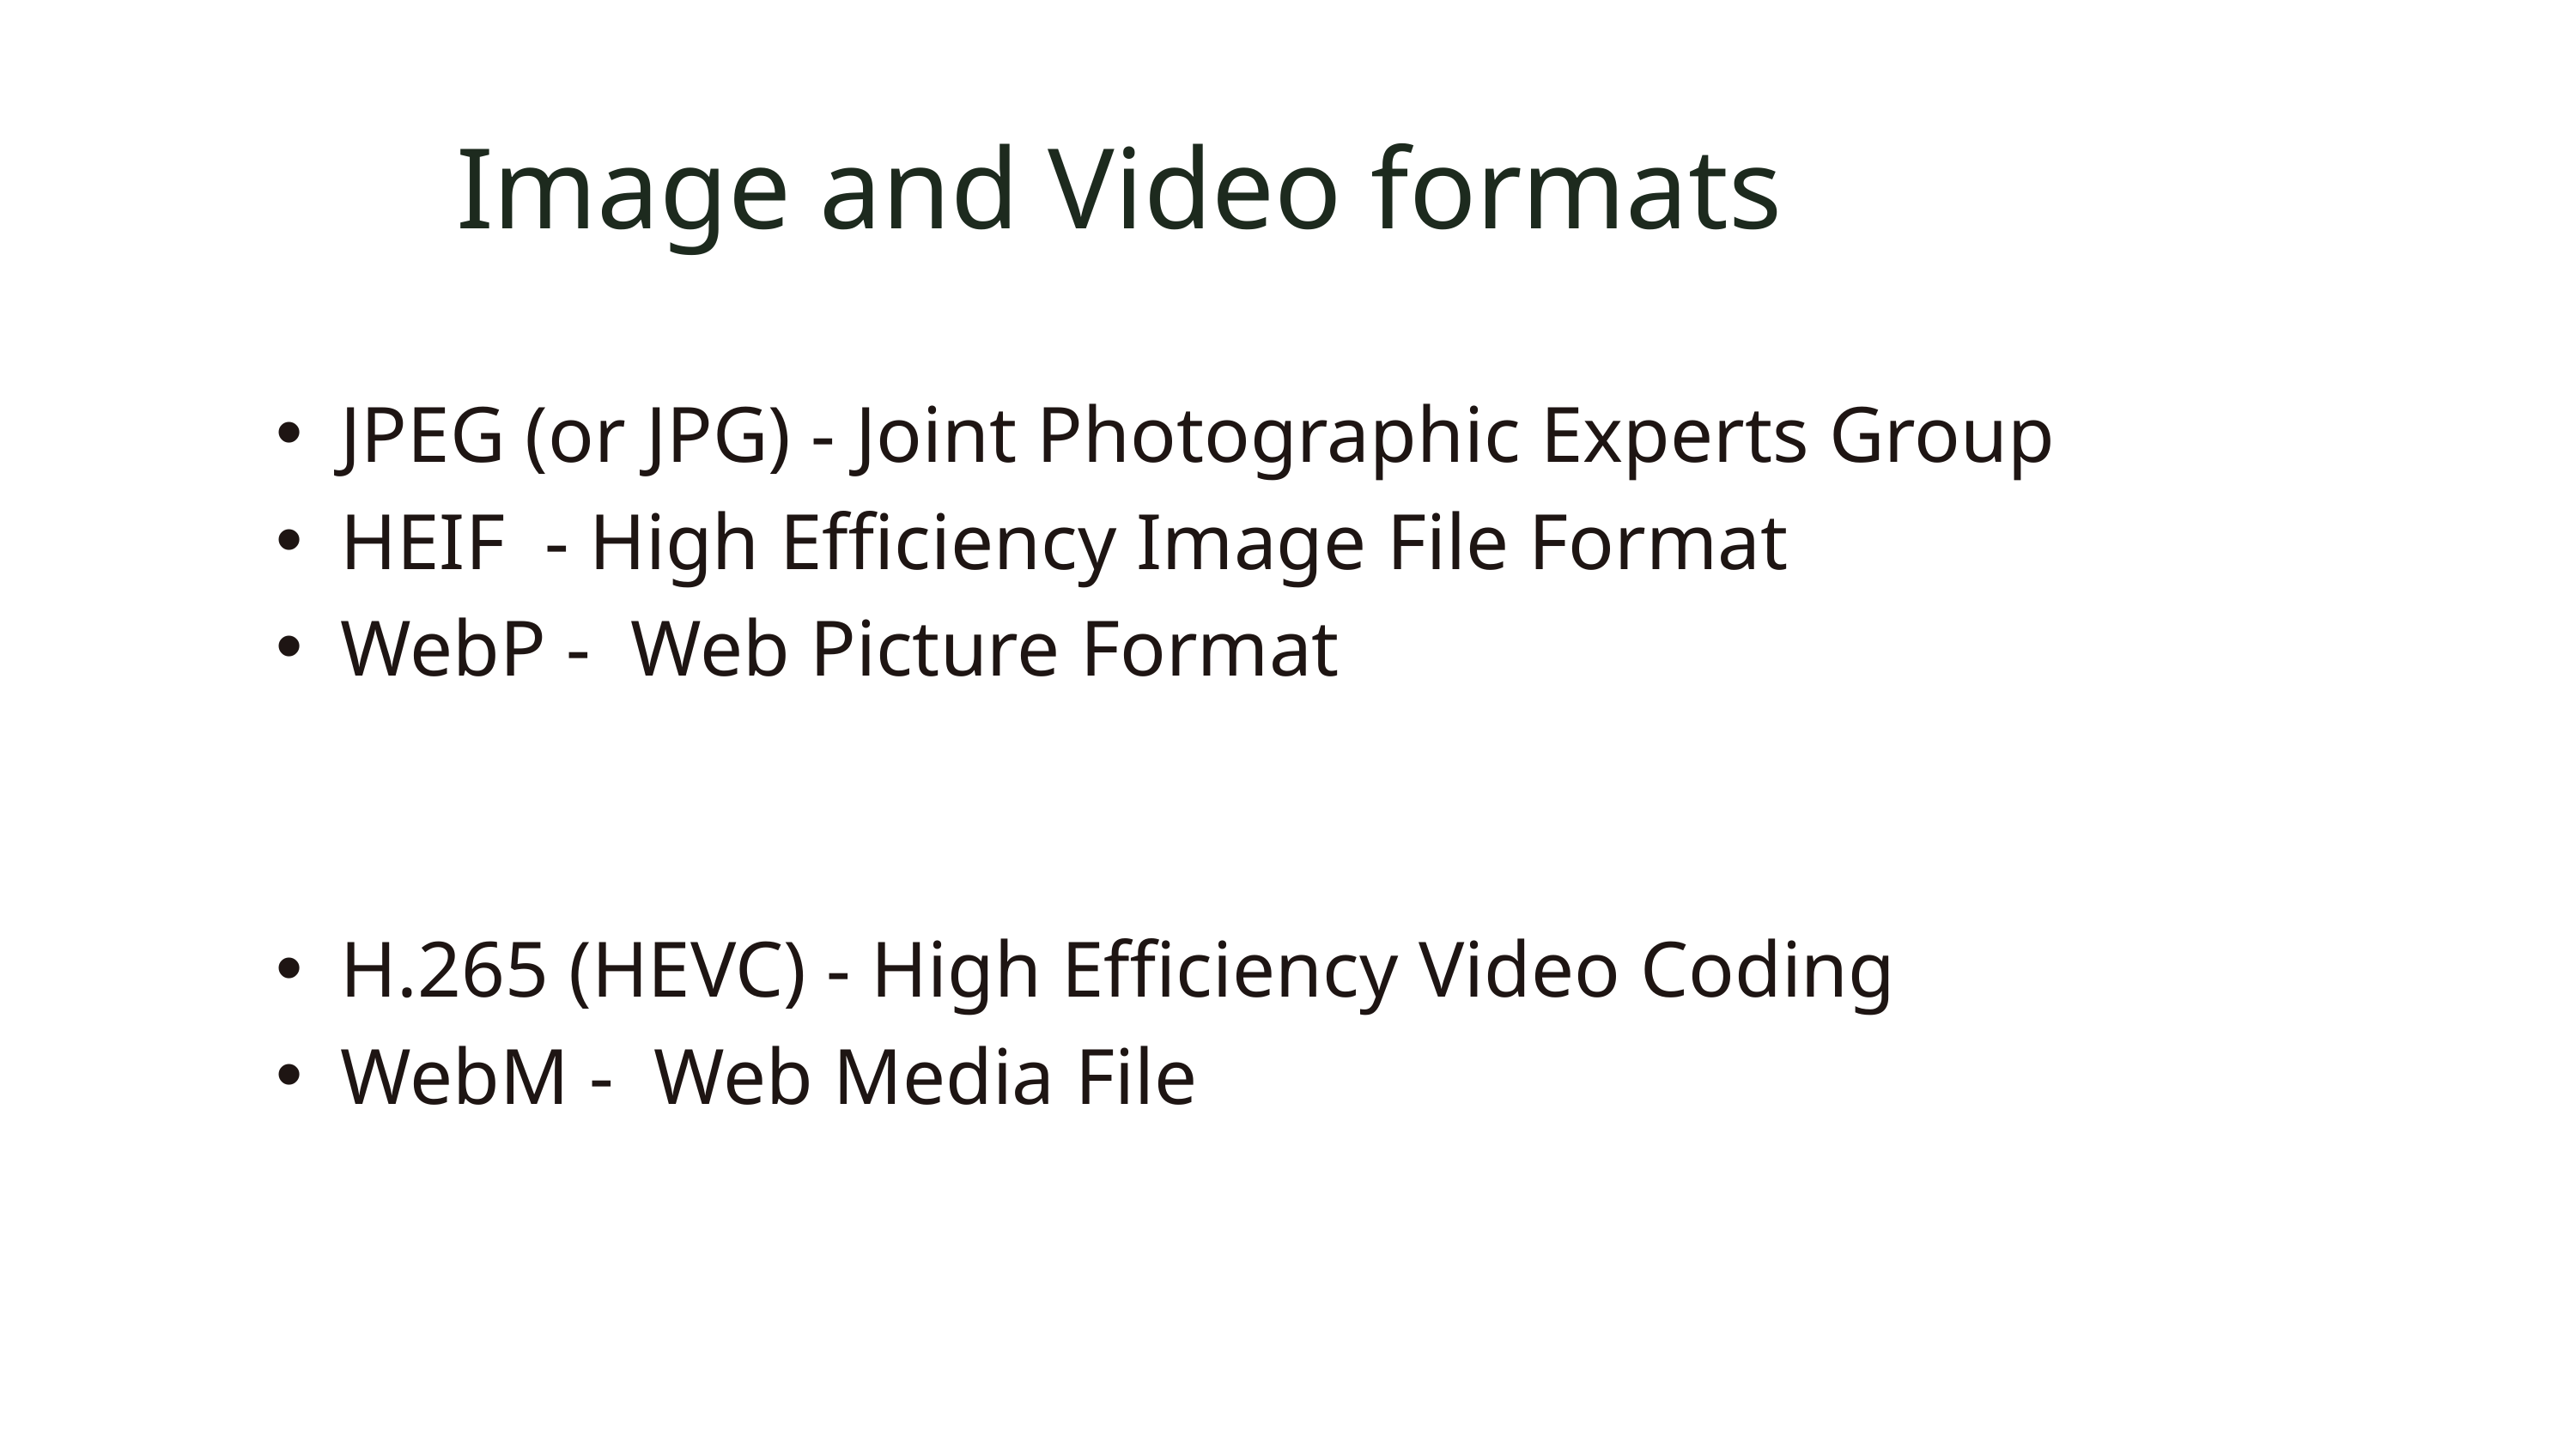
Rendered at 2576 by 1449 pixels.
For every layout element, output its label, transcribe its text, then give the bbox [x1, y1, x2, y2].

text_box Image and Video formats [254, 94, 2071, 251]
text_box JPEG (or JPG) - Joint Photographic Experts Group HEIF - High Efficiency Image File Format WebP - Web Picture Format H.265 (HEVC) - High Efficiency Video Coding WebM - Web Media File [210, 370, 2116, 1120]
